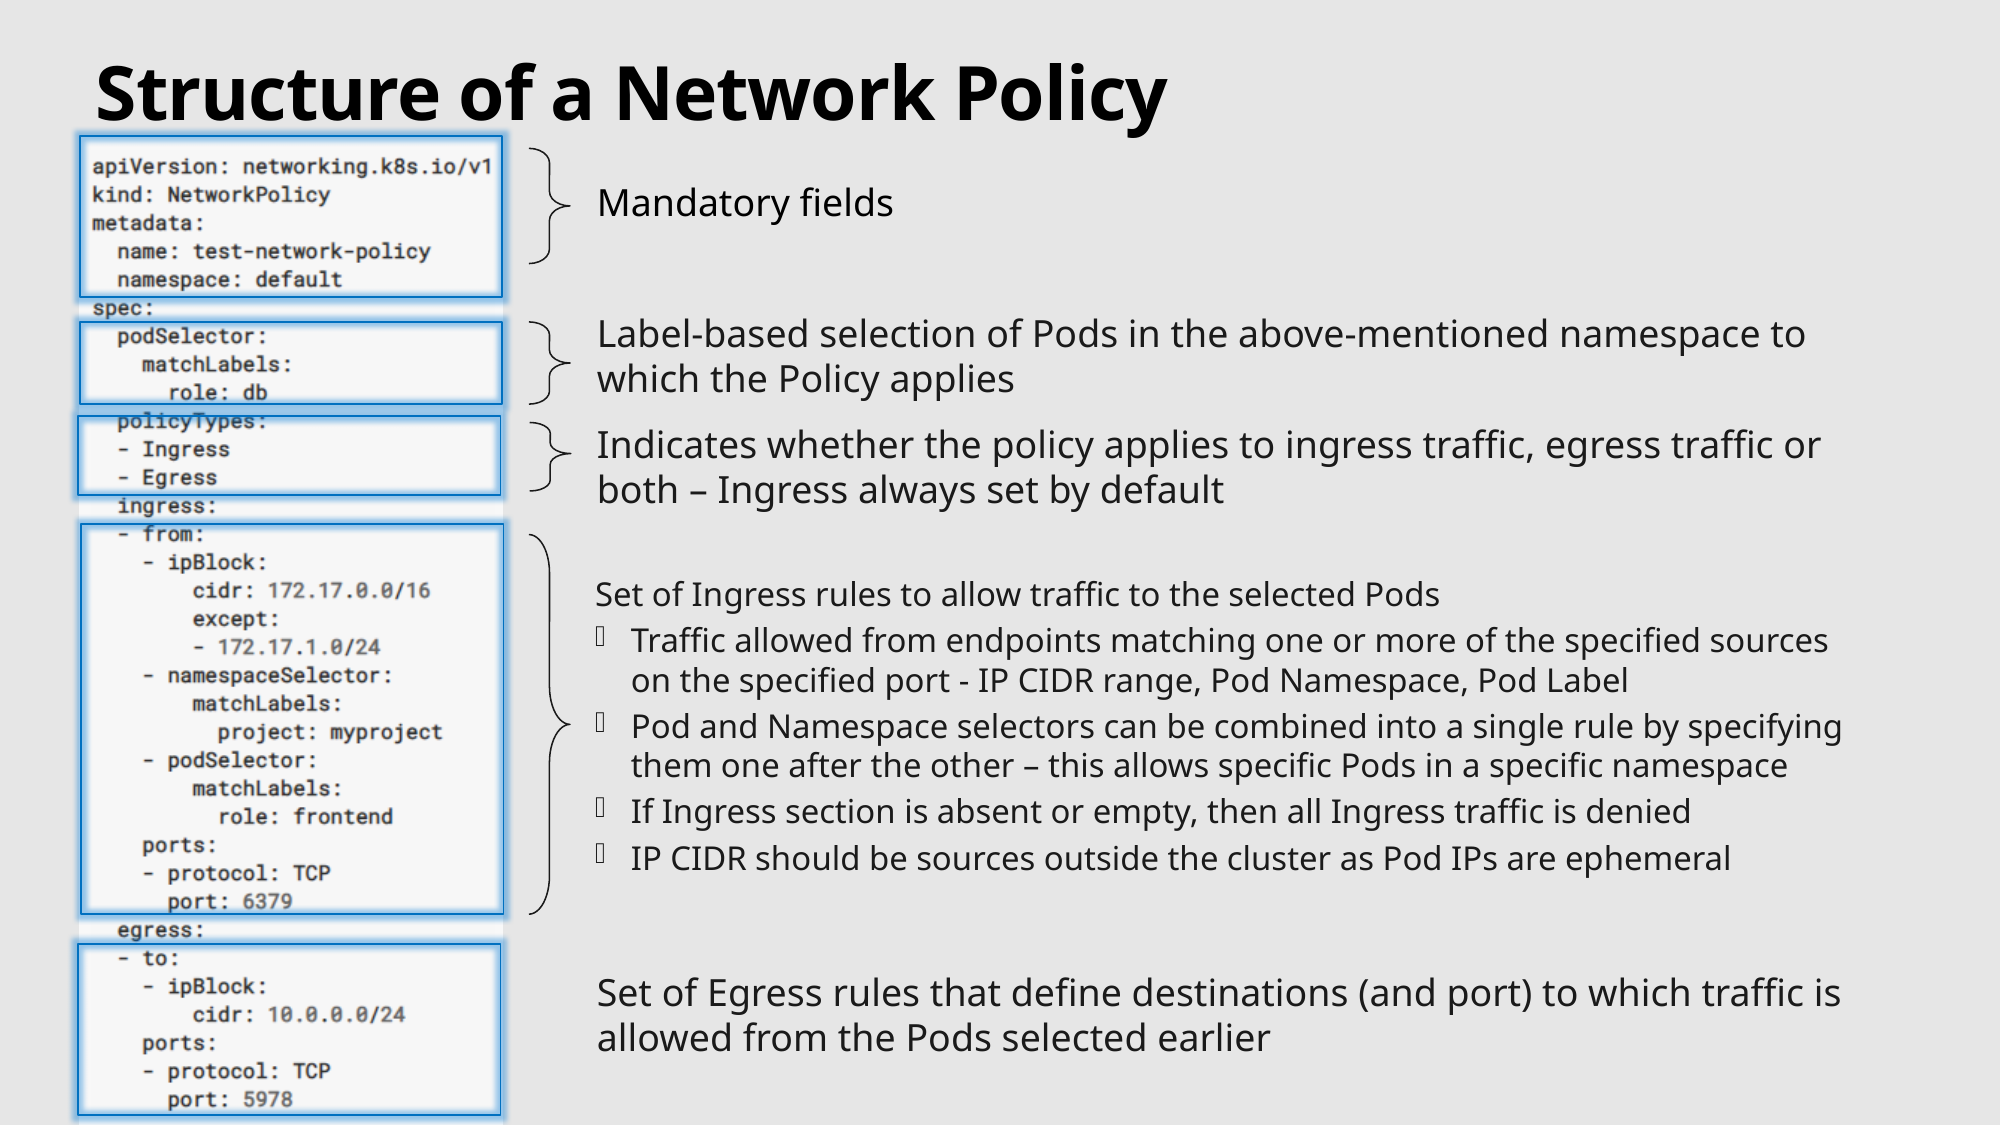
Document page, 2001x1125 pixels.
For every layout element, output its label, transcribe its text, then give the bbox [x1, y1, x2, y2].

text_box [528, 533, 571, 915]
text_box [528, 321, 571, 405]
text_box Label-based selection of Pods in the above-mentioned namespace to which the Policy applies [596, 309, 1816, 401]
text_box [528, 147, 571, 265]
text_box Set of Ingress rules to allow traffic to the selected Pods Traffic allowed from endpoints matching one or more of the specified sources on the specified port - IP CIDR range, Pod Namespace, Pod Label Pod and Namespace selectors can be combined into a single rule by specifying them one after the other – this allows specific Pods in a specific namespace If Ingress section is absent or empty, then all Ingress traffic is denied IP CIDR should be sources outside the cluster as Pod IPs are ephemeral [595, 573, 1848, 887]
picture [79, 135, 503, 1125]
list Mandatory fields [596, 178, 1100, 234]
text_box Indicates whether the policy applies to ingress traffic, egress traffic or both – Ingress always set by default [596, 420, 1849, 512]
title Structure of a Network Policy [95, 45, 1904, 136]
text_box [529, 421, 572, 492]
text_box Set of Egress rules that define destinations (and port) to which traffic is allowed from the Pods selected earlier [596, 968, 1849, 1060]
